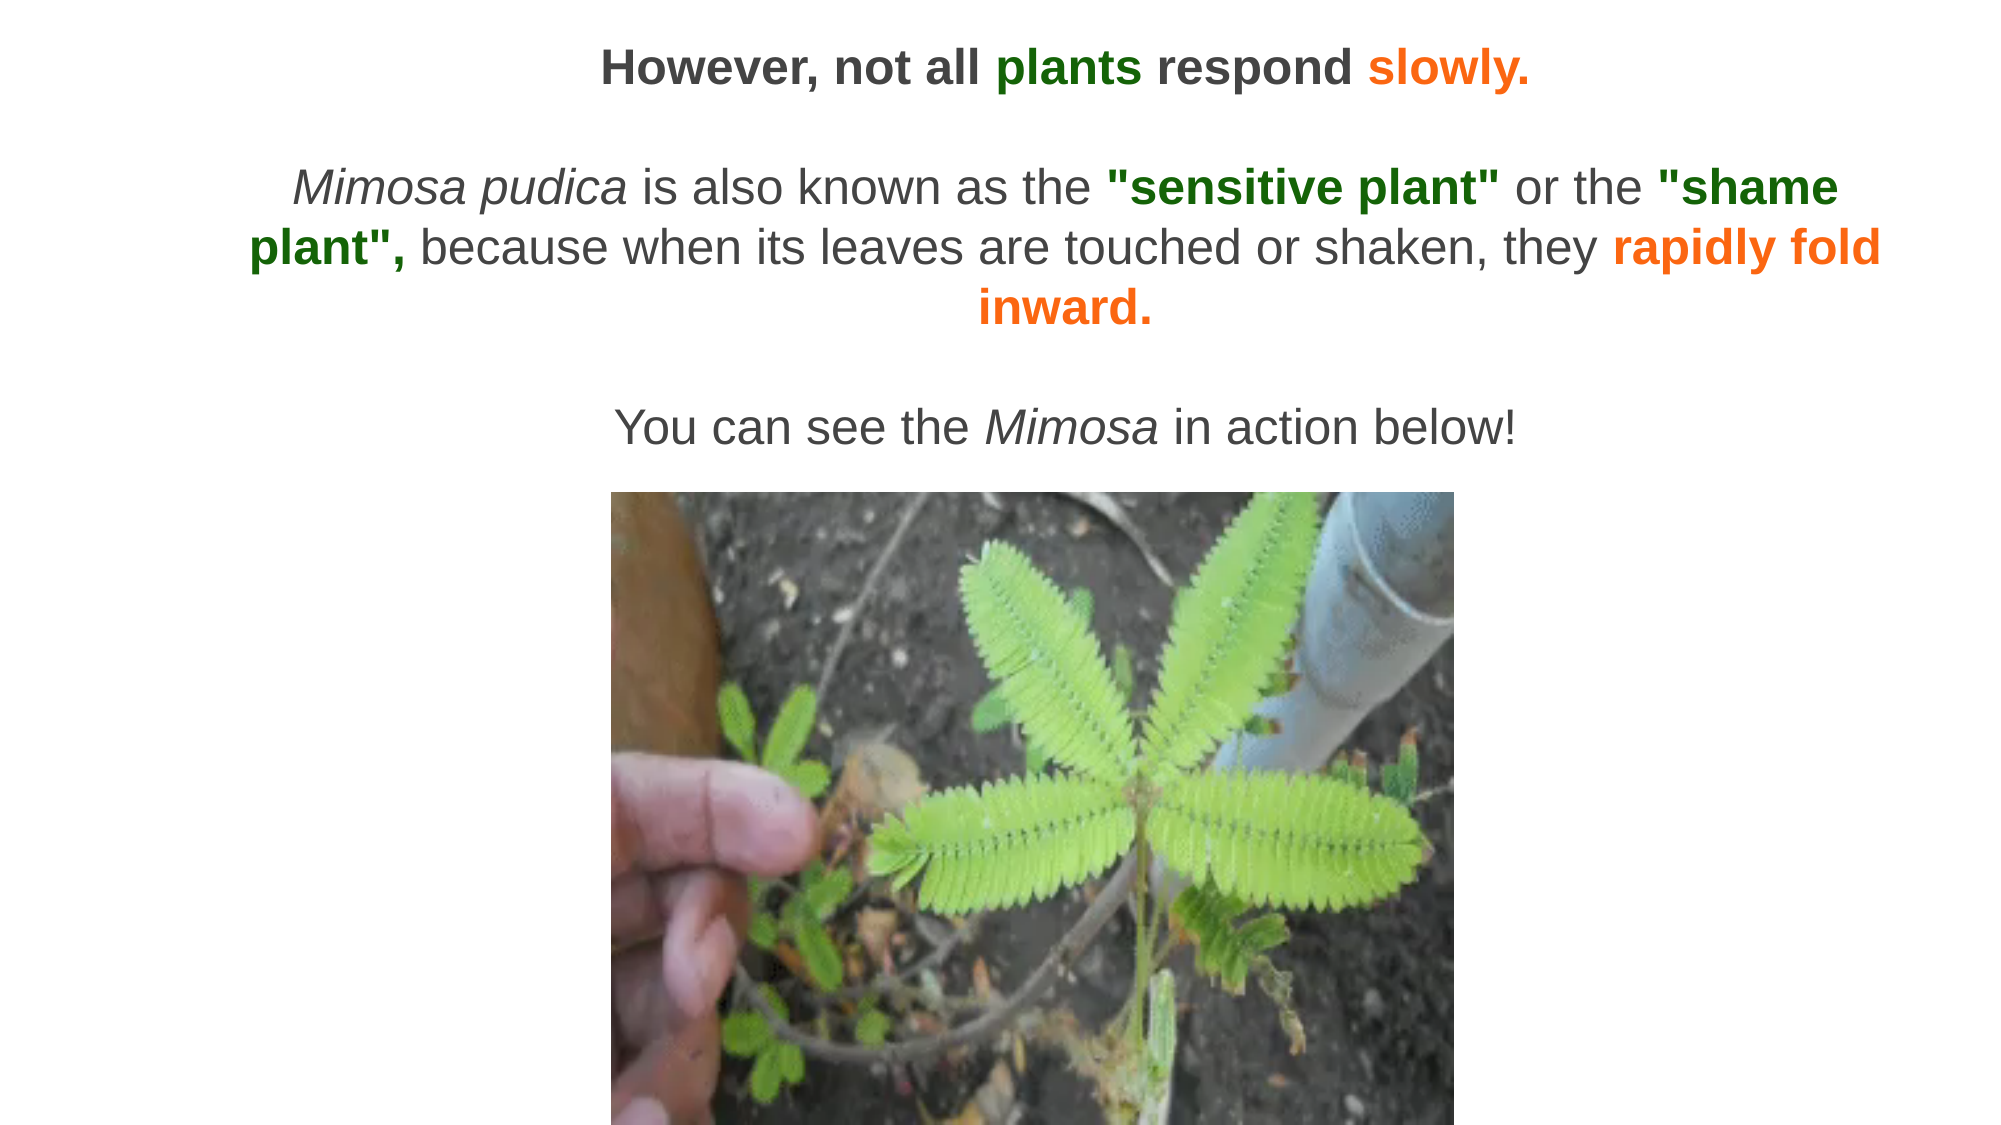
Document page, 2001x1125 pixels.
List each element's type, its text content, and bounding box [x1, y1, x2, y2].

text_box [610, 492, 1455, 1125]
text_box However, not all plants respond slowly. Mimosa pudica is also known as the "sensitive plant" or the "shame plant", because when its leaves are touched or shaken, they rapidly fold inward. You can see the Mimosa in action below! [204, 27, 1928, 462]
